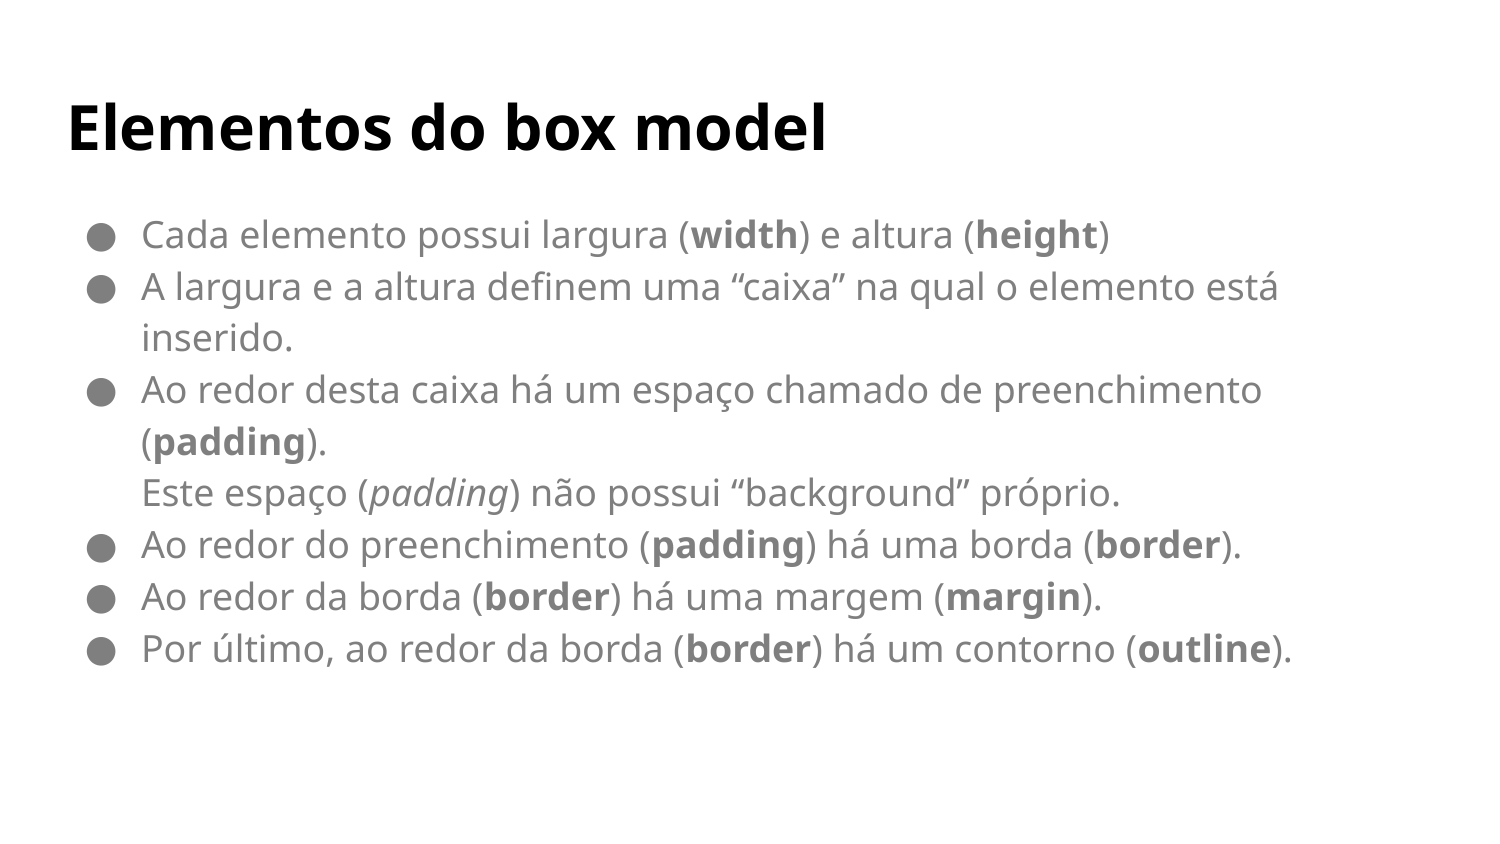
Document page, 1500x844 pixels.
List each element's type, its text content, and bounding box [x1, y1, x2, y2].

title Elementos do box model [51, 72, 1449, 176]
list Cada elemento possui largura (width) e altura (height) A largura e a altura definem uma “caixa” na qual o elemento está inserido. Ao redor desta caixa há um espaço chamado de preenchimento (padding). Este espaço (padding) não possui “background” próprio. Ao redor do preenchimento (padding) há uma borda (border). Ao redor da borda (border) há uma margem (margin). Por último, ao redor da borda (border) há um contorno (outline). [51, 189, 1449, 750]
